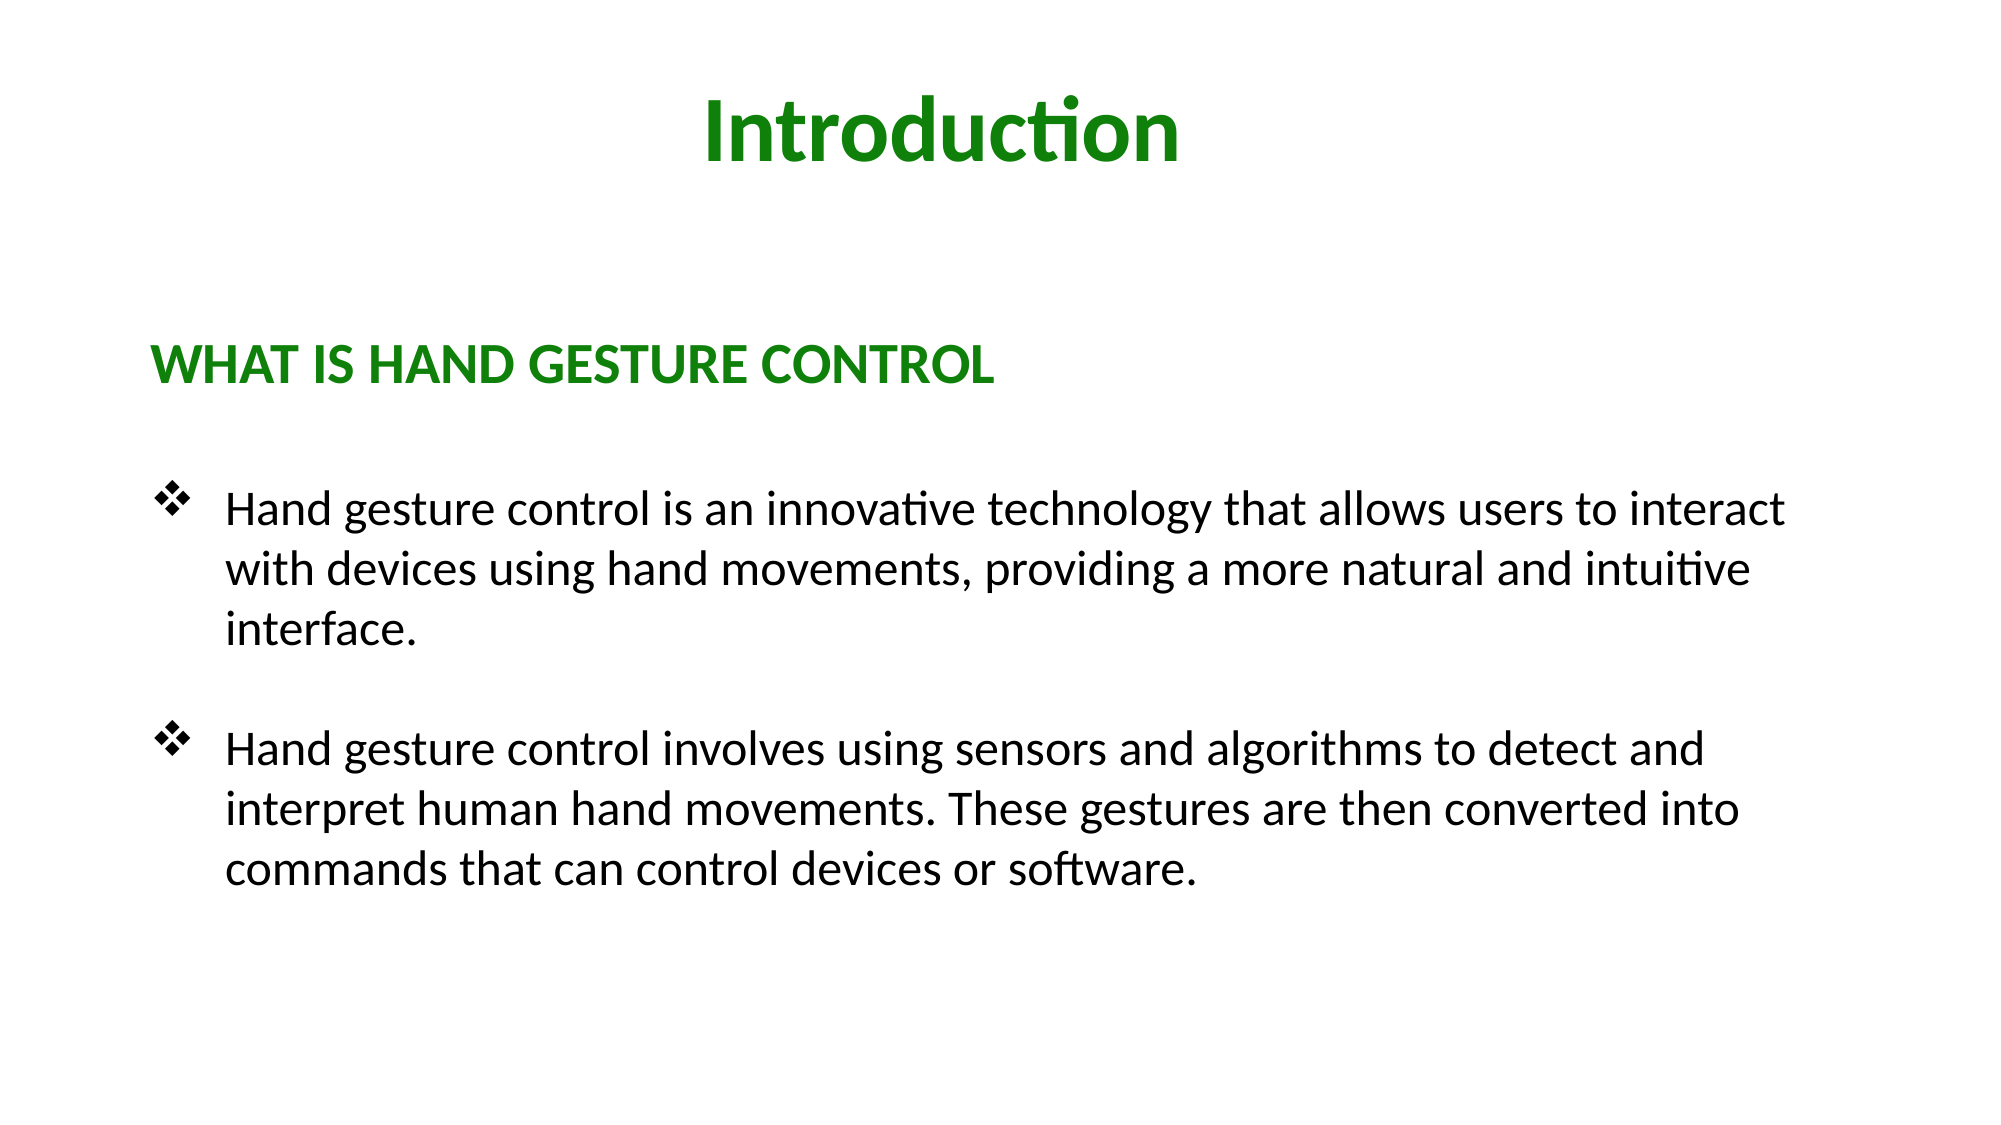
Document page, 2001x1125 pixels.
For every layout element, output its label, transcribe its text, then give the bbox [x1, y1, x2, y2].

title Introduction [699, 65, 1188, 256]
list Hand gesture control is an innovative technology that allows users to interact with devices using hand movements, providing a more natural and intuitive interface. Hand gesture control involves using sensors and algorithms to detect and interpret human hand movements. These gestures are then converted into commands that can control devices or software. [150, 474, 1850, 899]
text_box WHAT IS HAND GESTURE CONTROL [149, 324, 1963, 396]
